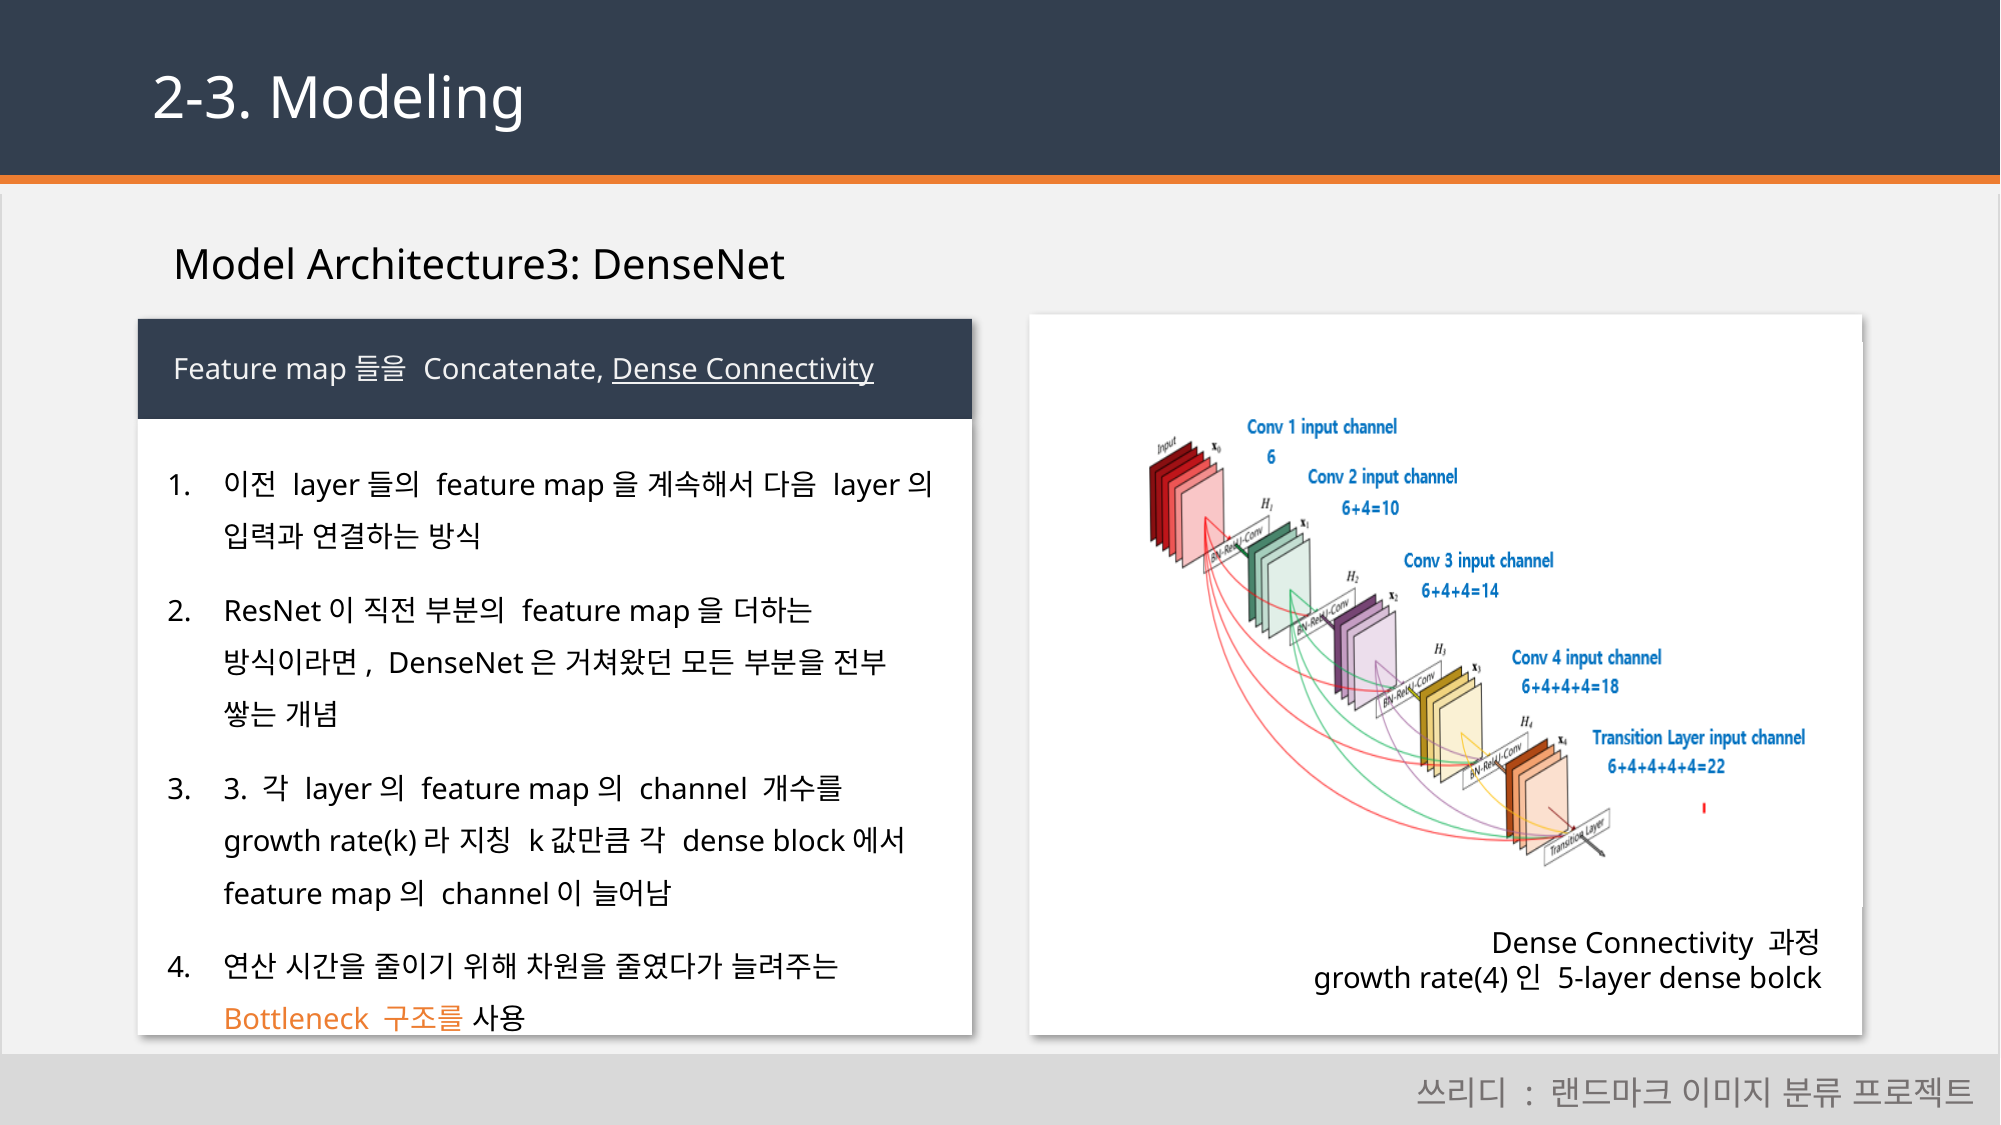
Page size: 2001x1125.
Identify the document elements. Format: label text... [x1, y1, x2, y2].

text_box Model Architecture3: DenseNet [137, 208, 1863, 315]
text_box [1029, 315, 1863, 1035]
list Feature map들을 Concatenate, Dense Connectivity [137, 318, 972, 419]
picture [1074, 342, 1863, 907]
title 2-3. Modeling [137, 60, 1863, 152]
text_box 이전 layer들의 feature map을 계속해서 다음 layer의 입력과 연결하는 방식 ResNet이 직전 부분의 feature map을 더하는 방식이라면, DenseNet은 거쳐왔던 모든 부분을 전부 쌓는 개념 3. 각 layer의 feature map의 channel 개수를 growth rate(k)라 지칭 k값만큼 각 dense block에서 feature map의 channel이 늘어남 연산 시간을 줄이기 위해 차원을 줄였다가 늘려주는 Bottleneck 구조를 사용 [137, 419, 972, 1035]
text_box Dense Connectivity 과정 growth rate(4)인 5-layer dense bolck [1121, 916, 1837, 1002]
